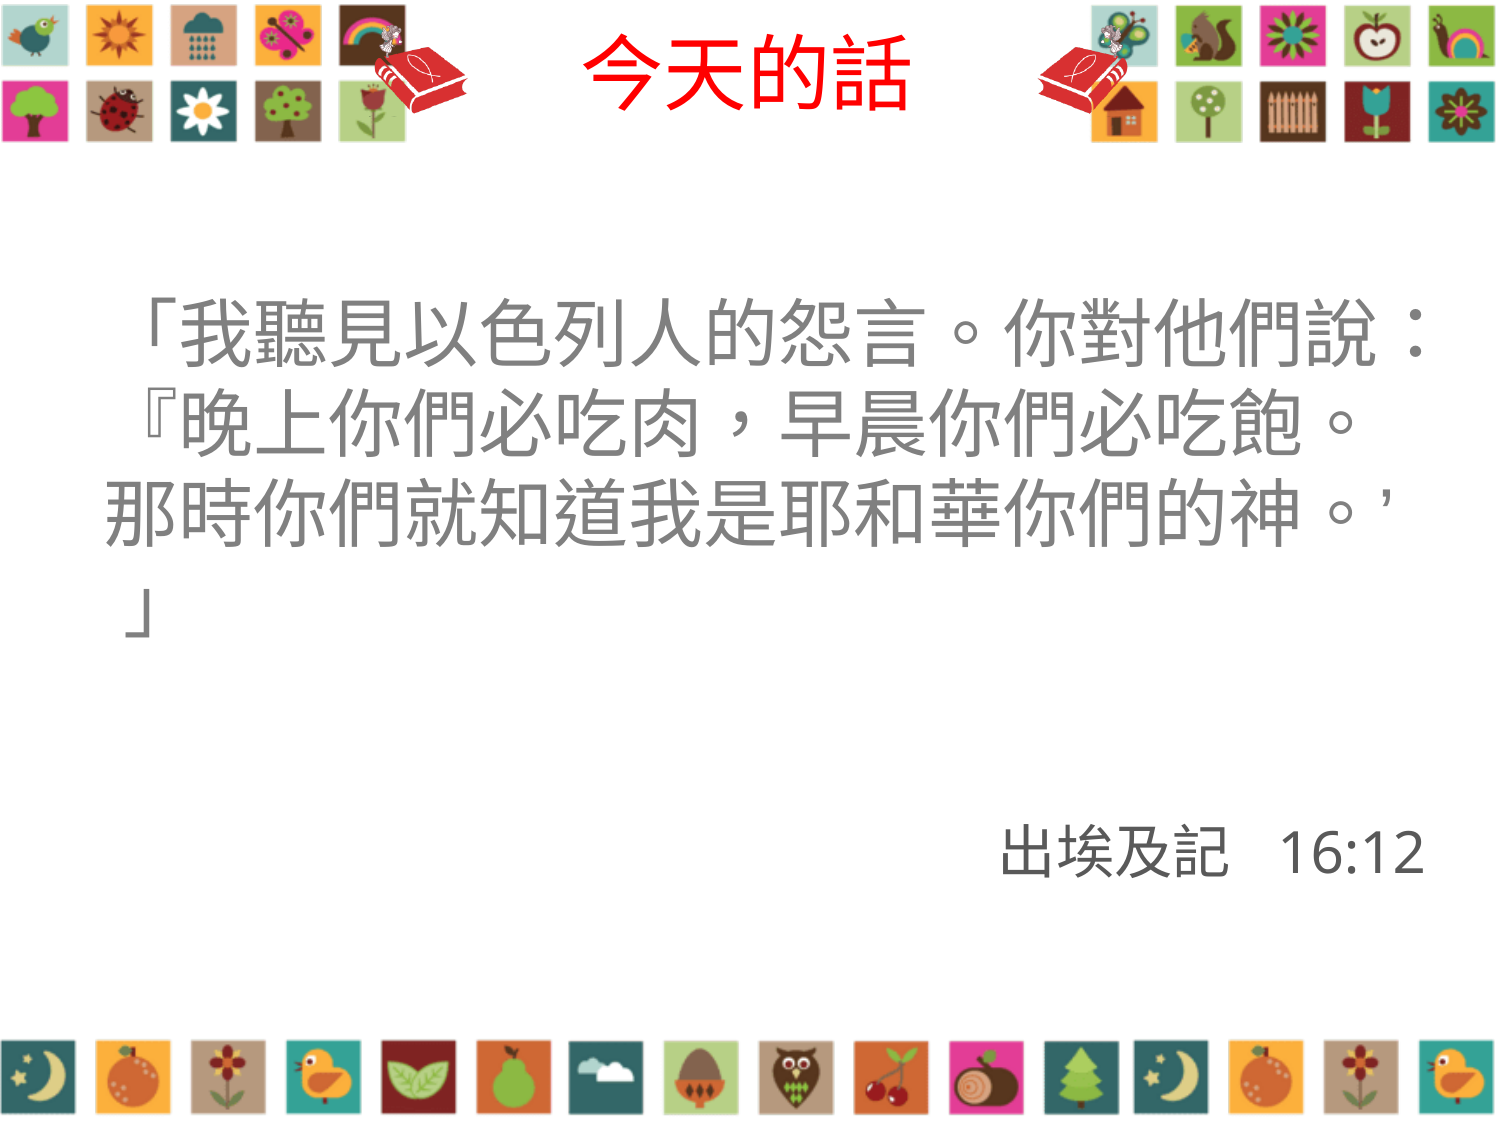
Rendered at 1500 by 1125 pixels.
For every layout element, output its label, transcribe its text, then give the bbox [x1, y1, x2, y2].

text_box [0, 1028, 1500, 1118]
text_box 「我聽見以色列人的怨言。你對他們說：『晚上你們必吃肉，早晨你們必吃飽。那時你們就知道我是耶和華你們的神。’ 」 [88, 278, 1436, 654]
text_box 出埃及記 16:12 [808, 807, 1441, 893]
picture [1005, 3, 1500, 150]
text_box 今天的話 [425, 13, 1078, 129]
picture [0, 3, 500, 150]
